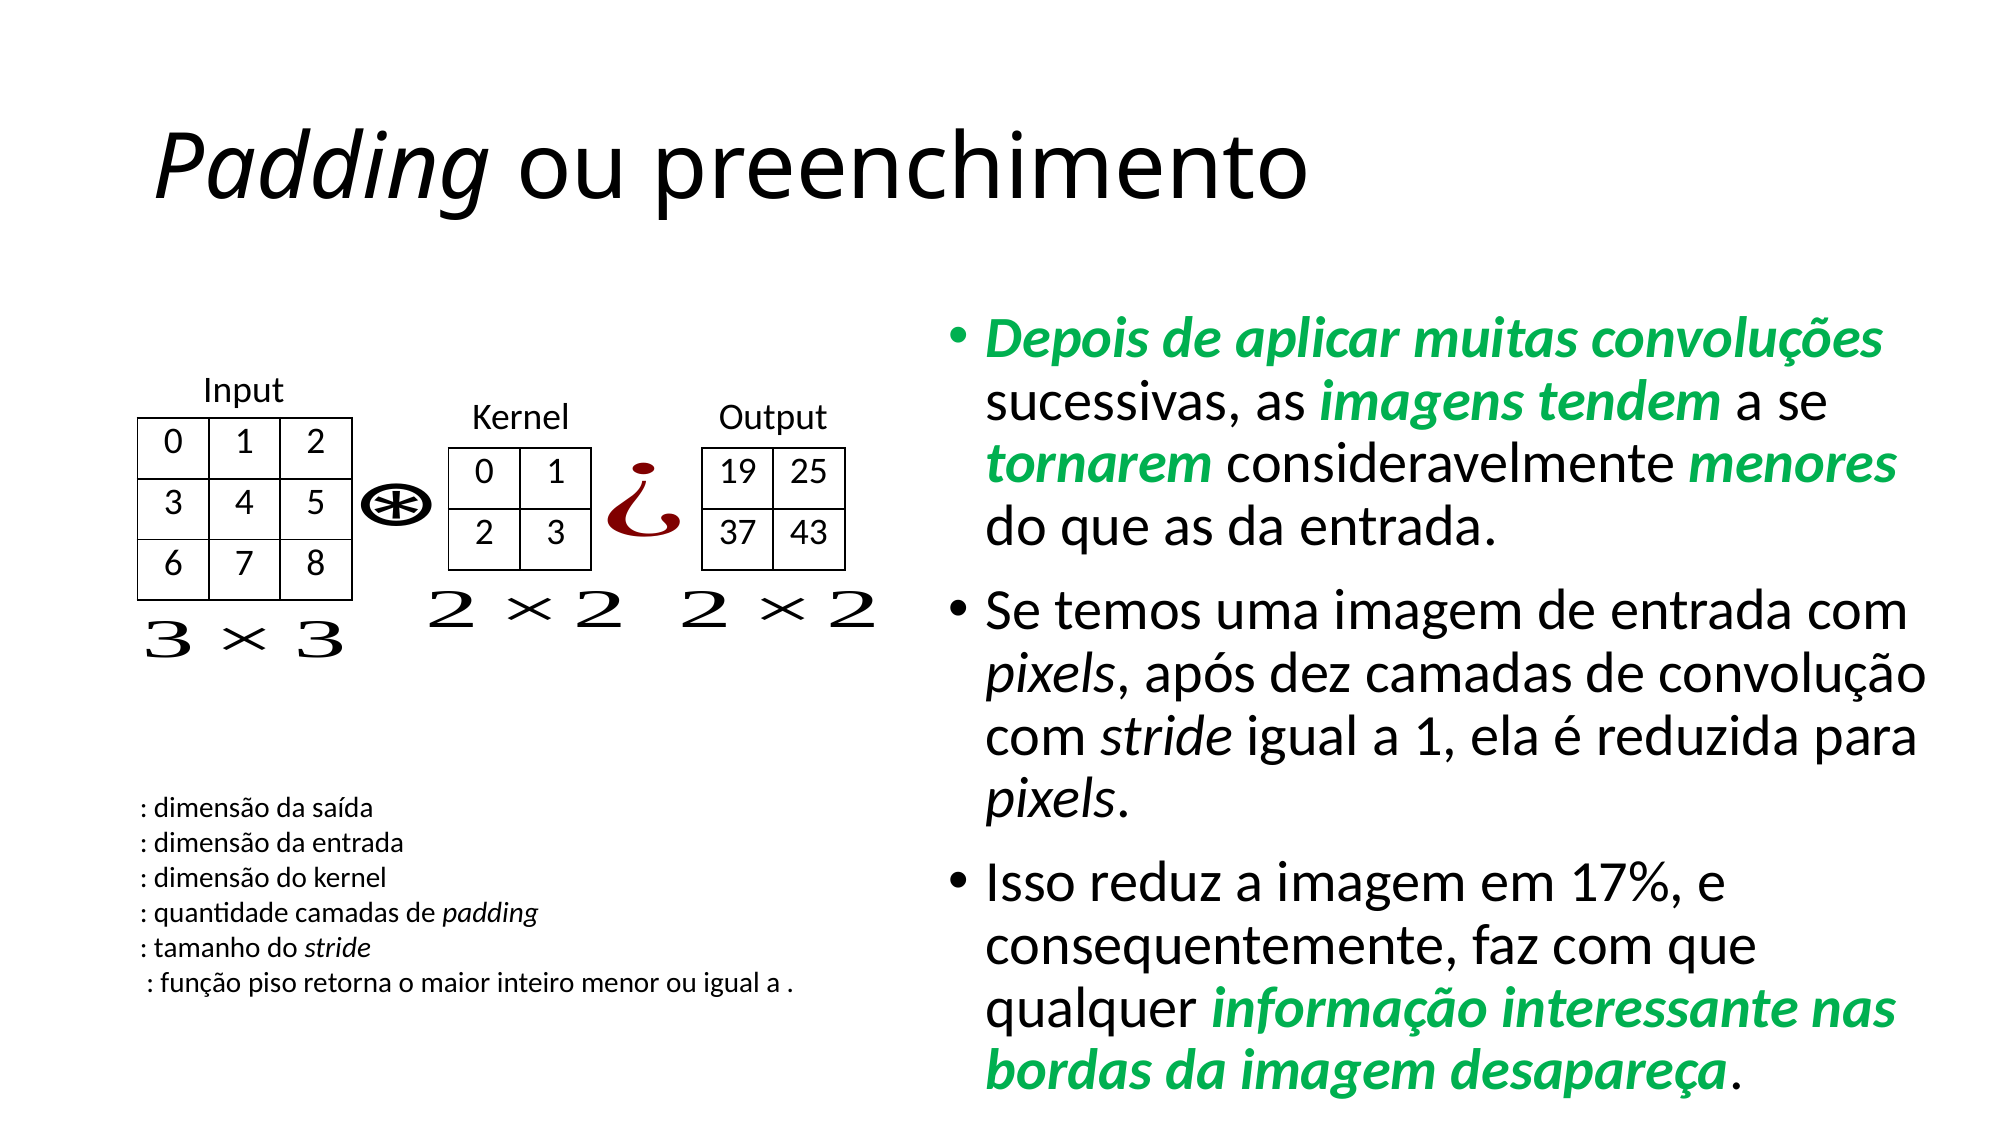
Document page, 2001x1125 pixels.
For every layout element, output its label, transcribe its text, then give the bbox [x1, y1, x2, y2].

table_cell 43 [774, 510, 844, 569]
table_header 1 [210, 419, 279, 478]
table_cell 6 [138, 540, 208, 599]
text_box Output [701, 384, 845, 445]
table_header 25 [774, 449, 844, 508]
text_box Kernel [450, 384, 592, 445]
table_cell 3 [138, 480, 208, 539]
table_header 0 [138, 419, 208, 478]
table_cell 37 [703, 510, 772, 569]
text_box Input [137, 357, 350, 417]
table_cell 4 [210, 480, 279, 539]
table_cell 7 [210, 540, 279, 599]
table_header 19 [703, 449, 772, 508]
table_header 0 [449, 449, 519, 508]
table_cell 3 [521, 510, 590, 569]
title Padding ou preenchimento [137, 59, 1863, 278]
table_cell 5 [281, 480, 351, 539]
table_header 1 [521, 449, 590, 508]
table_cell 8 [281, 540, 351, 599]
table_header 2 [281, 419, 351, 478]
table_cell 2 [449, 510, 519, 569]
